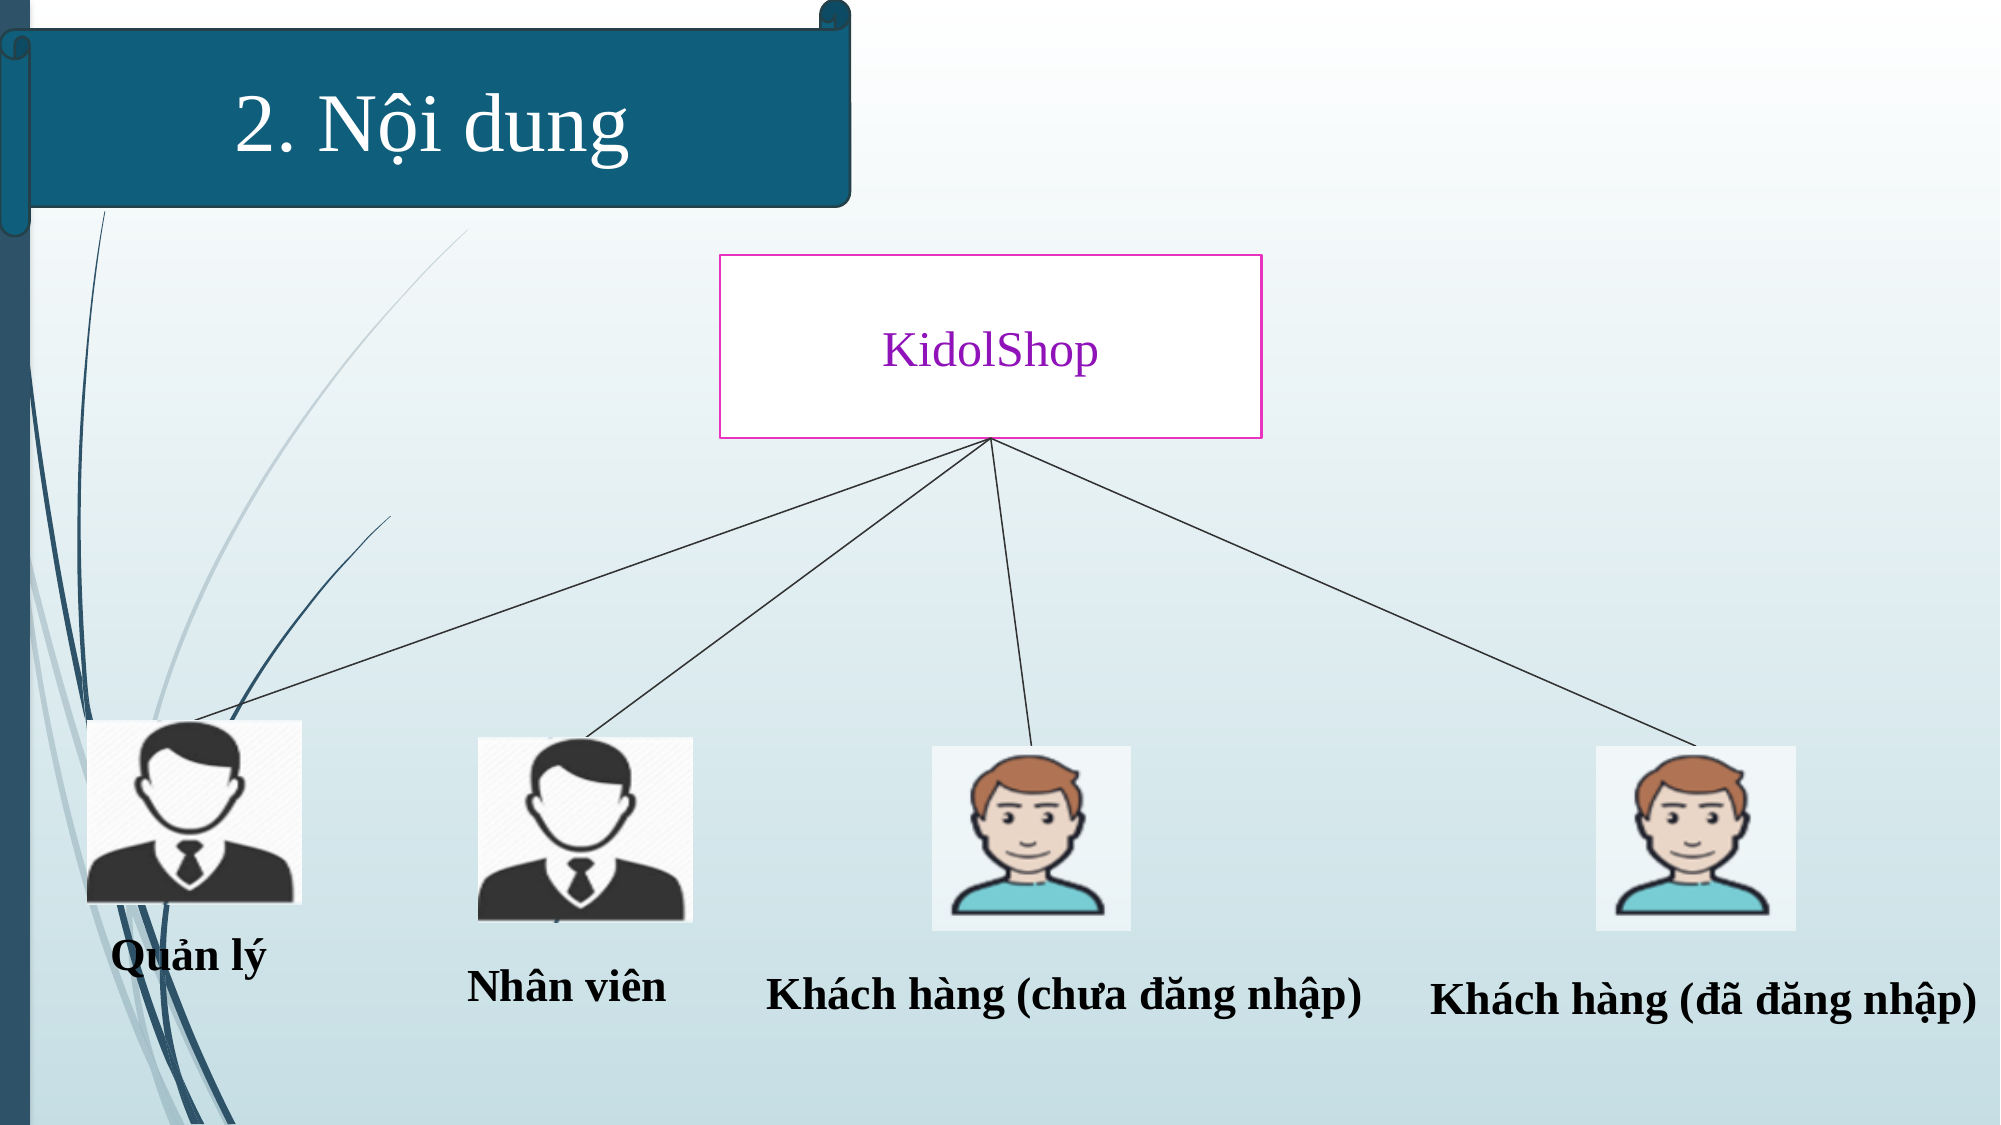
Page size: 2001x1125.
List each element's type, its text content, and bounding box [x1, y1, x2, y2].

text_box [194, 437, 585, 721]
picture [1596, 745, 1796, 931]
picture [478, 737, 693, 923]
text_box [990, 438, 1697, 747]
text_box Khách hàng (chưa đăng nhập) [752, 955, 1390, 1026]
picture [87, 720, 303, 905]
text_box Nhân viên [452, 948, 683, 1018]
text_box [585, 437, 989, 739]
text_box KidolShop [719, 254, 1263, 437]
picture [931, 745, 1132, 931]
text_box 2. Nội dung [0, 0, 852, 238]
text_box Quản lý [96, 917, 283, 988]
text_box Khách hàng (đã đăng nhập) [1415, 961, 2000, 1031]
